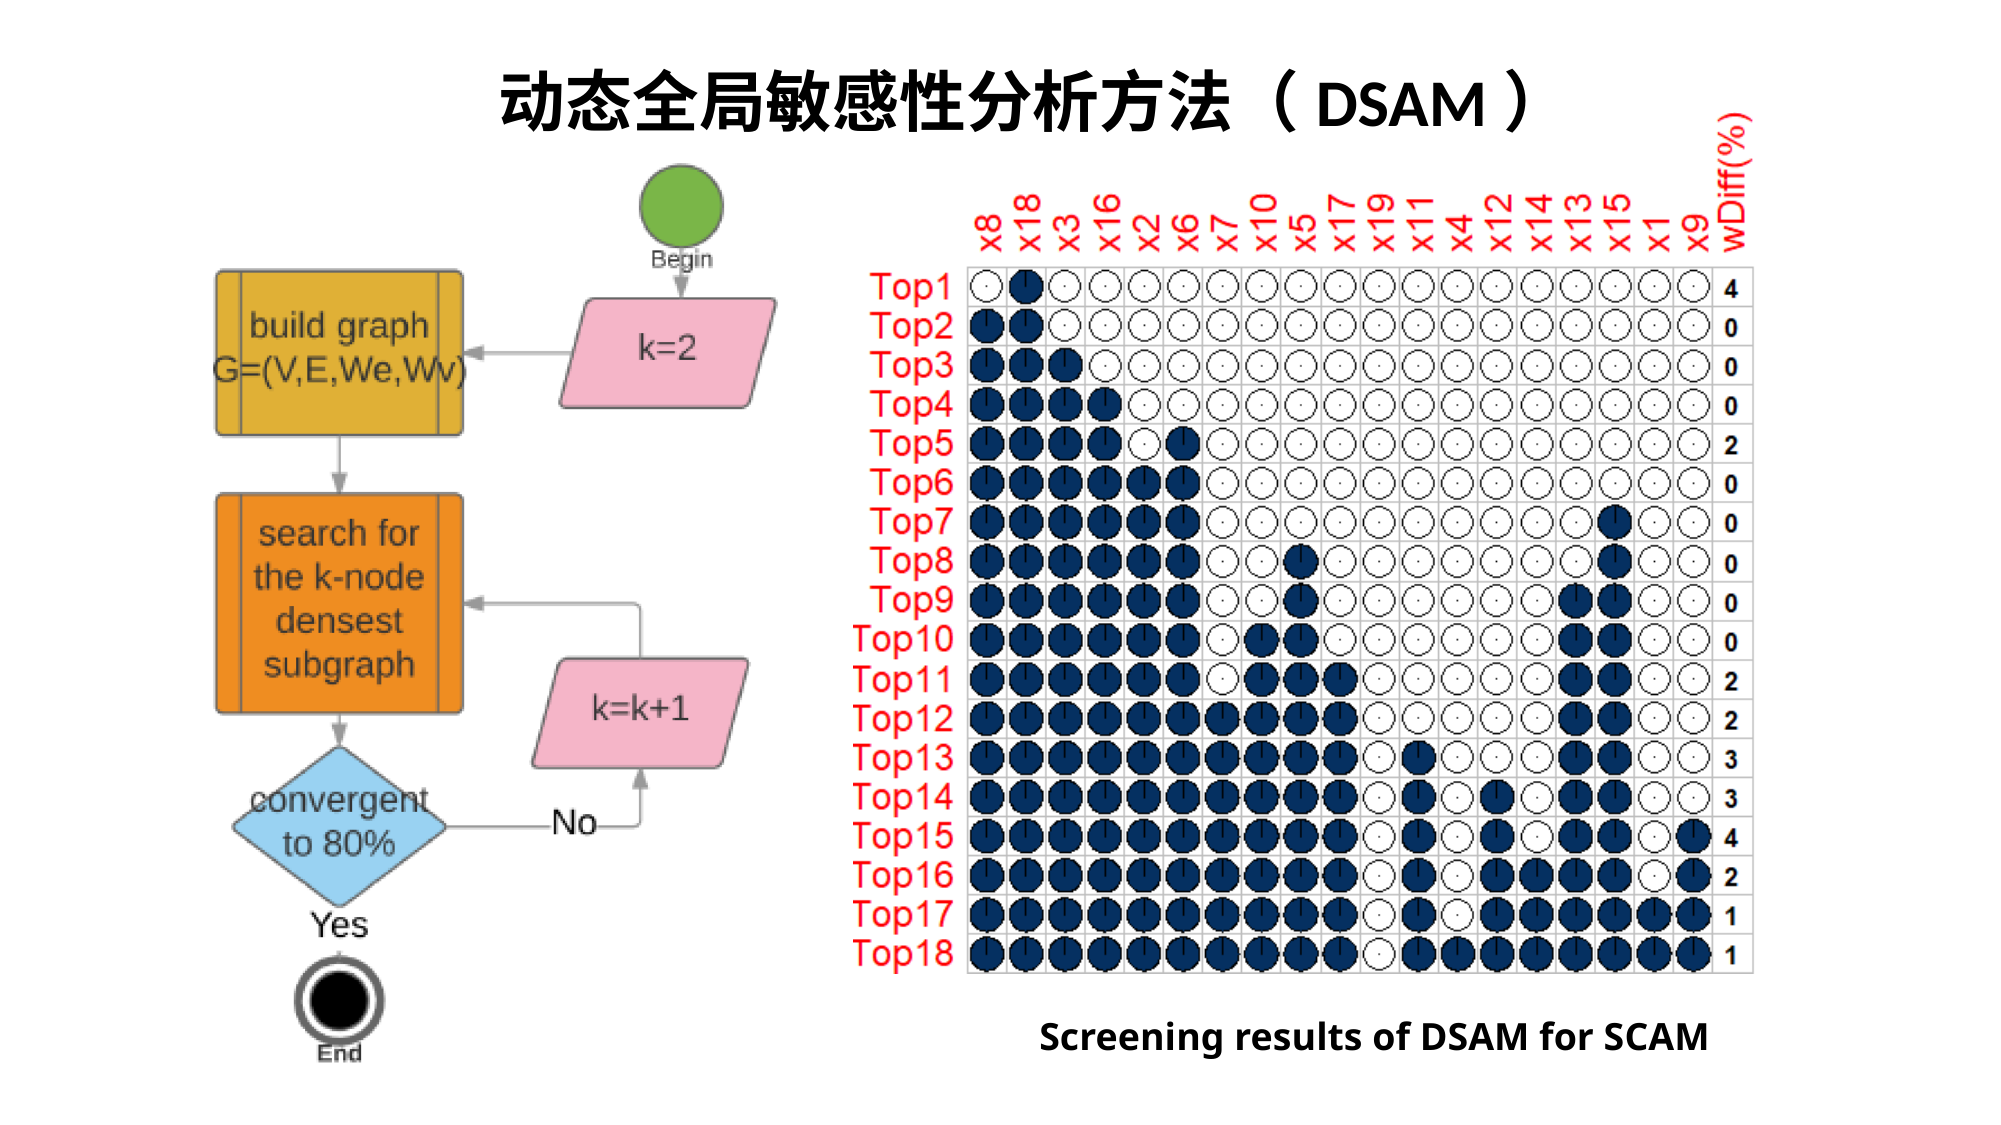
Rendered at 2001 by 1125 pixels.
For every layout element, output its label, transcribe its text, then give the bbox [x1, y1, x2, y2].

picture [183, 112, 1970, 1067]
text_box Screening results of DSAM for SCAM [1014, 1005, 1828, 1066]
text_box 动态全局敏感性分析方法（DSAM） [167, 52, 1902, 148]
